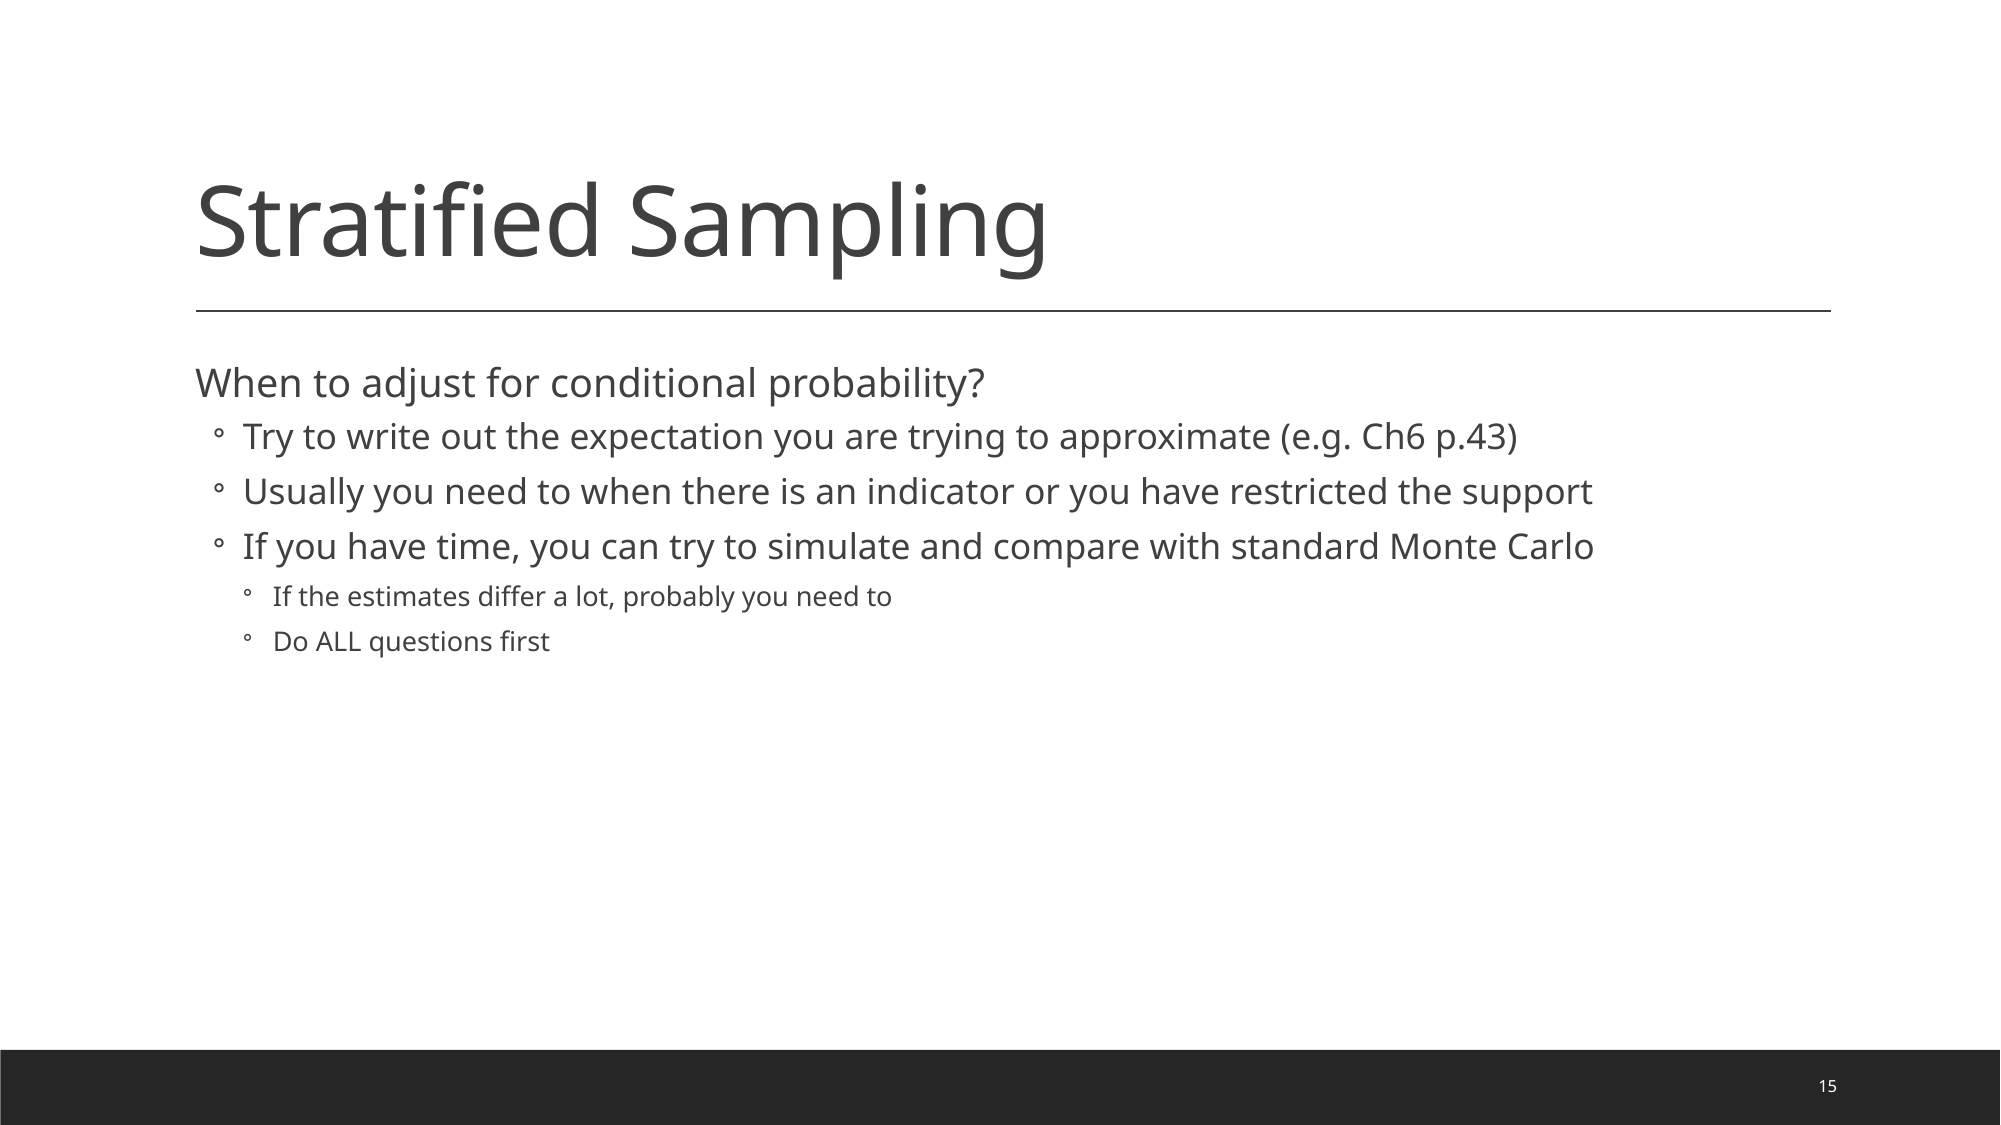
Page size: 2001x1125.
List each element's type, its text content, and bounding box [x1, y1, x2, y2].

slide_number 15 [1803, 1057, 1932, 1118]
list When to adjust for conditional probability? Try to write out the expectation you are trying to approximate (e.g. Ch6 p.43) Usually you need to when there is an indicator or you have restricted the support If you have time, you can try to simulate and compare with standard Monte Carlo If the estimates differ a lot, probably you need to Do ALL questions first [180, 345, 1830, 963]
title Stratified Sampling [180, 47, 1830, 285]
